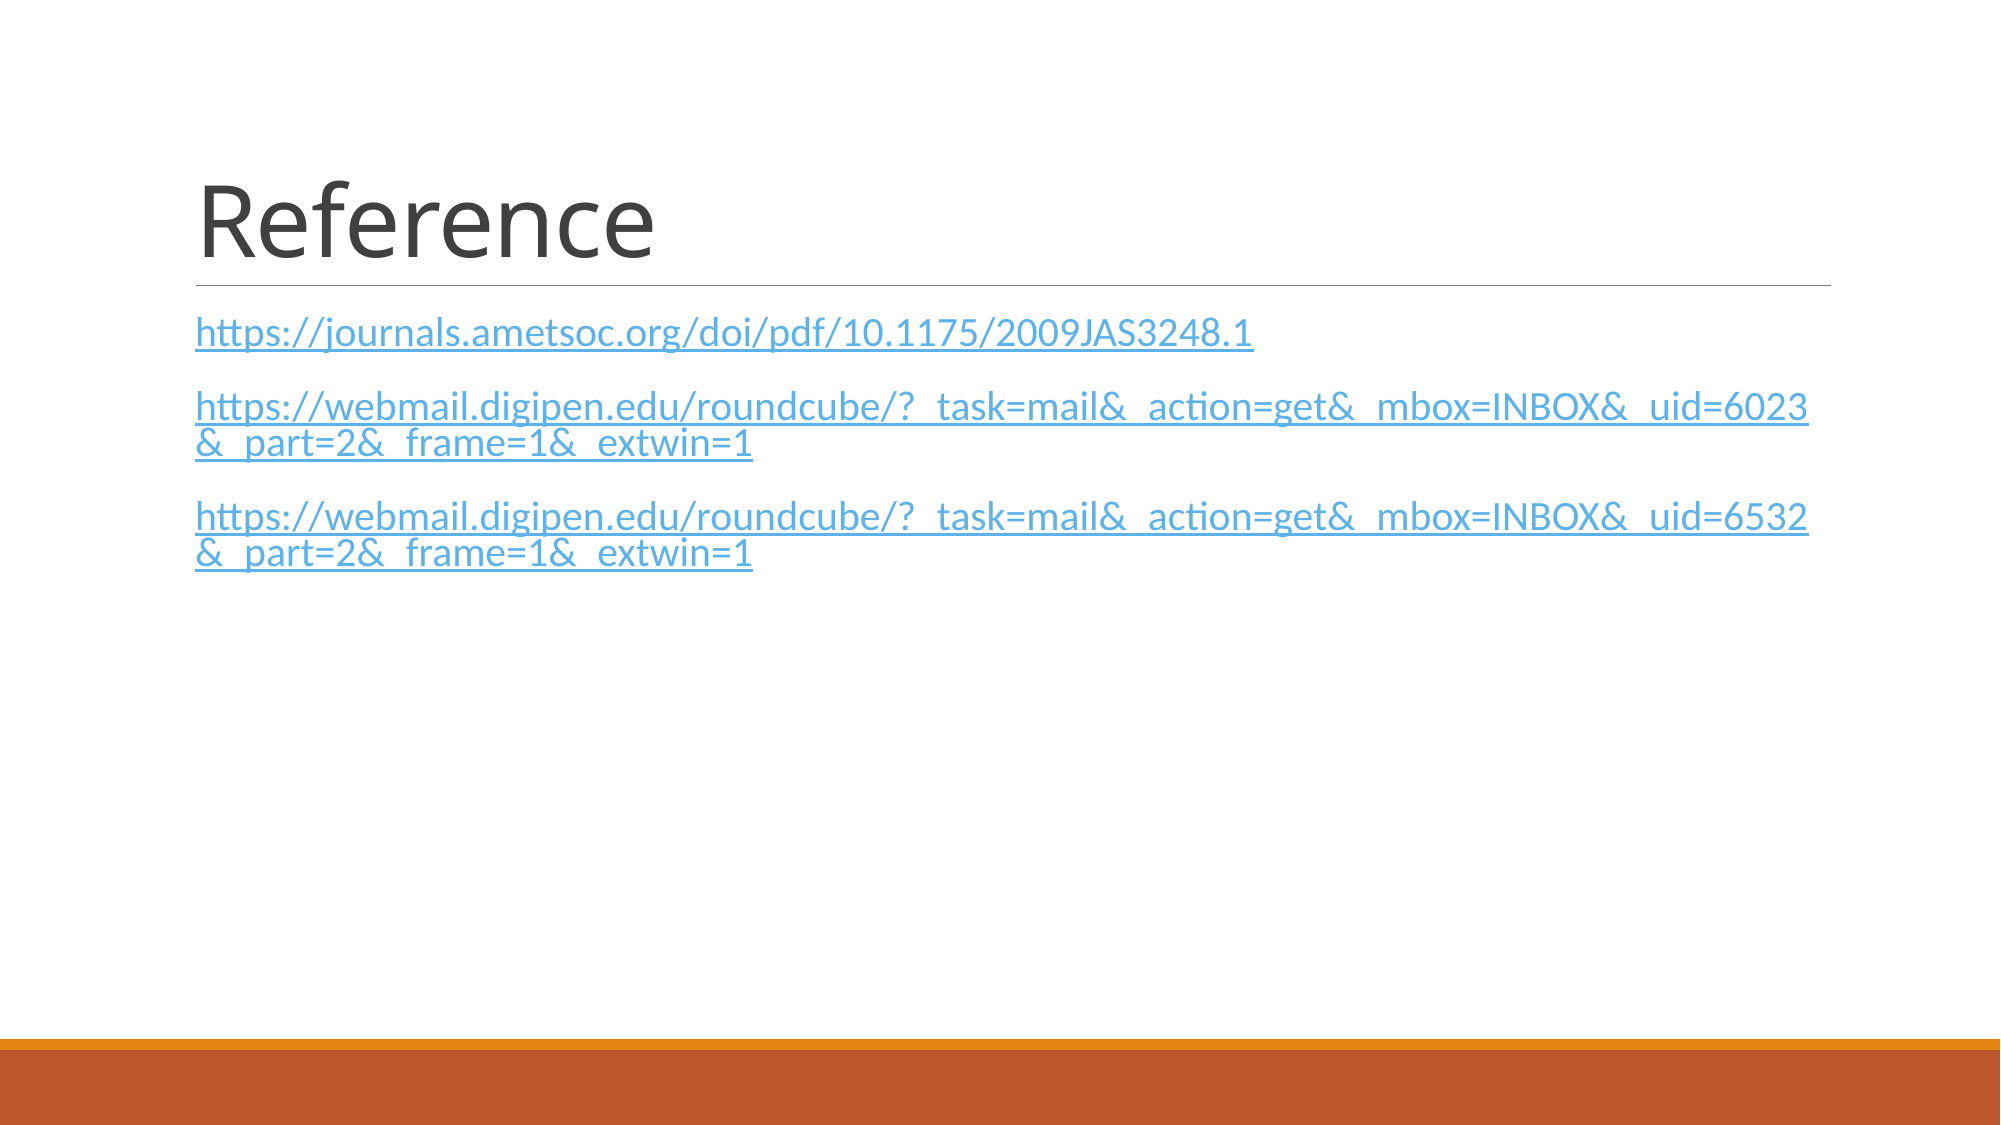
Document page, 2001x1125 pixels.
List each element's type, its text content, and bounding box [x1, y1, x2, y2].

title Reference [180, 47, 1830, 285]
list https://journals.ametsoc.org/doi/pdf/10.1175/2009JAS3248.1 https://webmail.digipen.edu/roundcube/?_task=mail&_action=get&_mbox=INBOX&_uid=6023&_part=2&_frame=1&_extwin=1 https://webmail.digipen.edu/roundcube/?_task=mail&_action=get&_mbox=INBOX&_uid=6532&_part=2&_frame=1&_extwin=1 [180, 302, 1830, 963]
